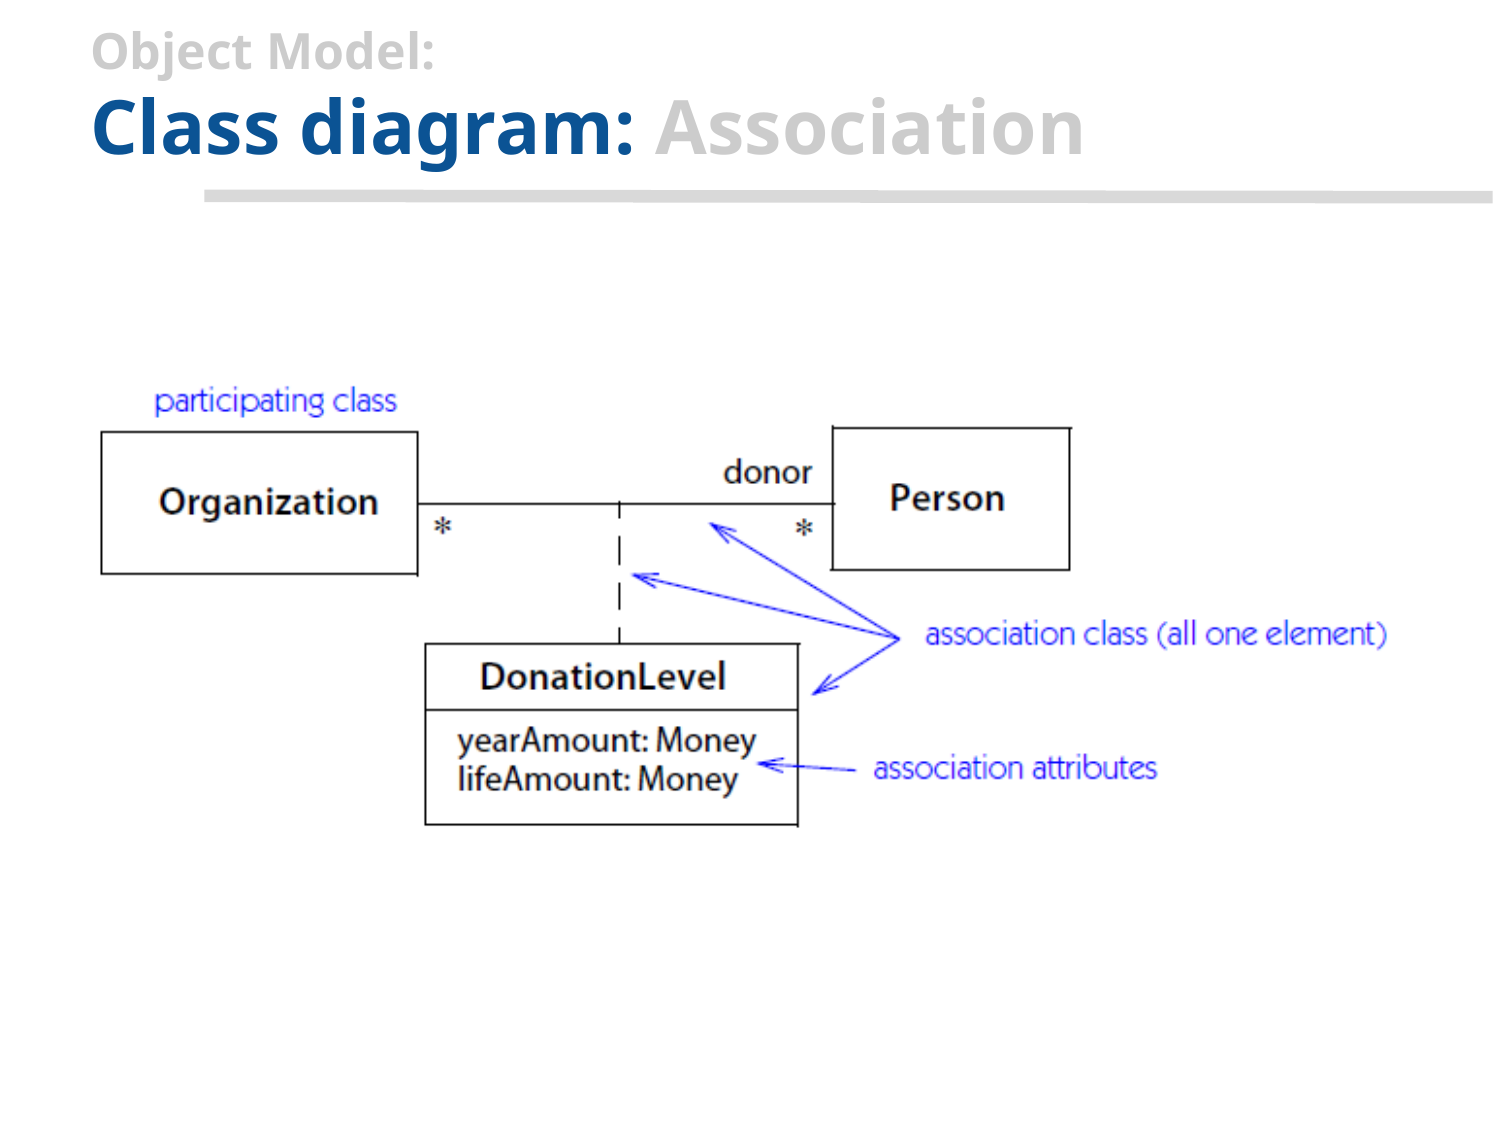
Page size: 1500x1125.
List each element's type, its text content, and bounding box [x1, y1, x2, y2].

title Object Model: Class diagram: Association [75, 45, 1425, 185]
picture [2, 344, 1487, 863]
